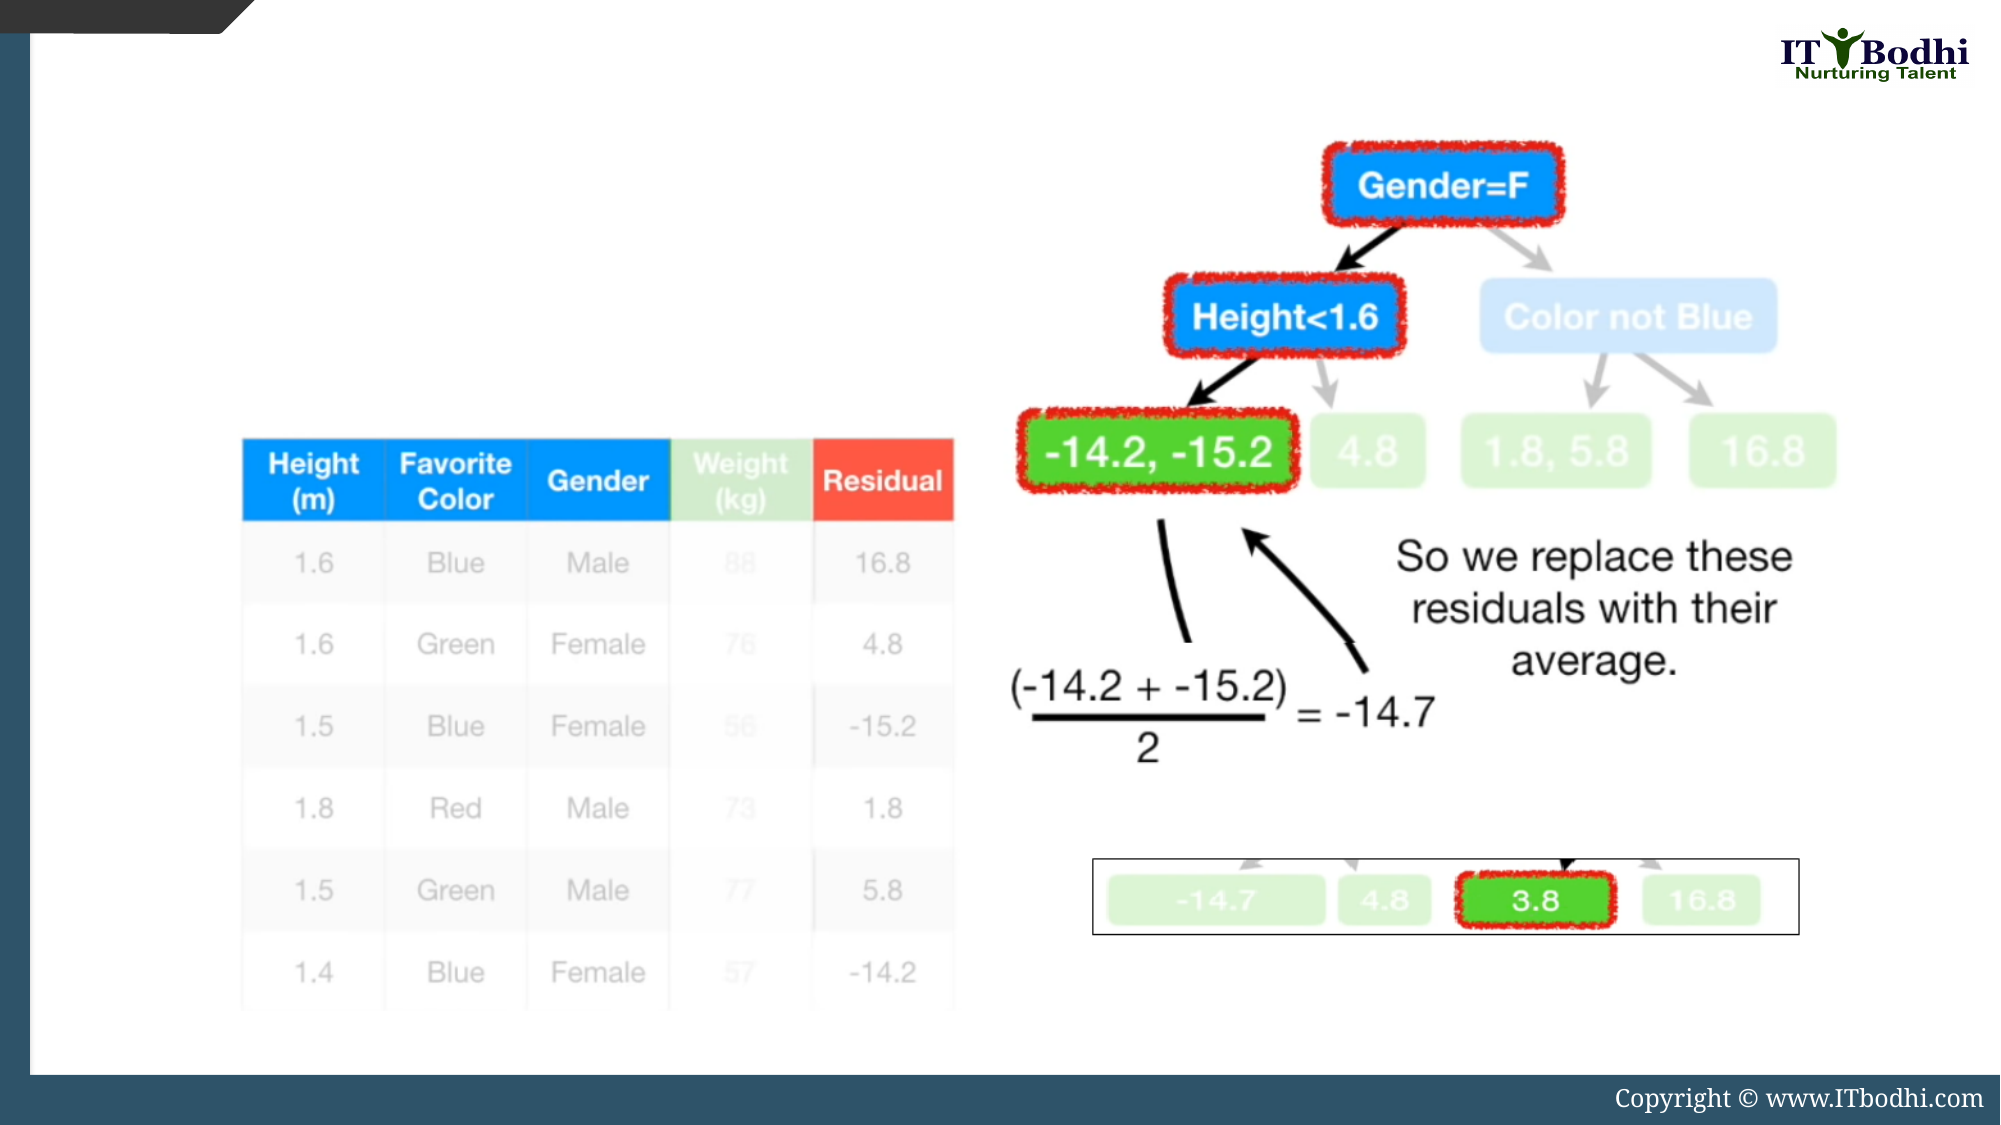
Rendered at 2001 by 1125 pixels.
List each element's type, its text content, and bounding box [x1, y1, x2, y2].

text_box Copyright © www.ITbodhi.com [24, 1074, 2000, 1125]
picture [190, 112, 1878, 1011]
picture [1774, 24, 1976, 88]
